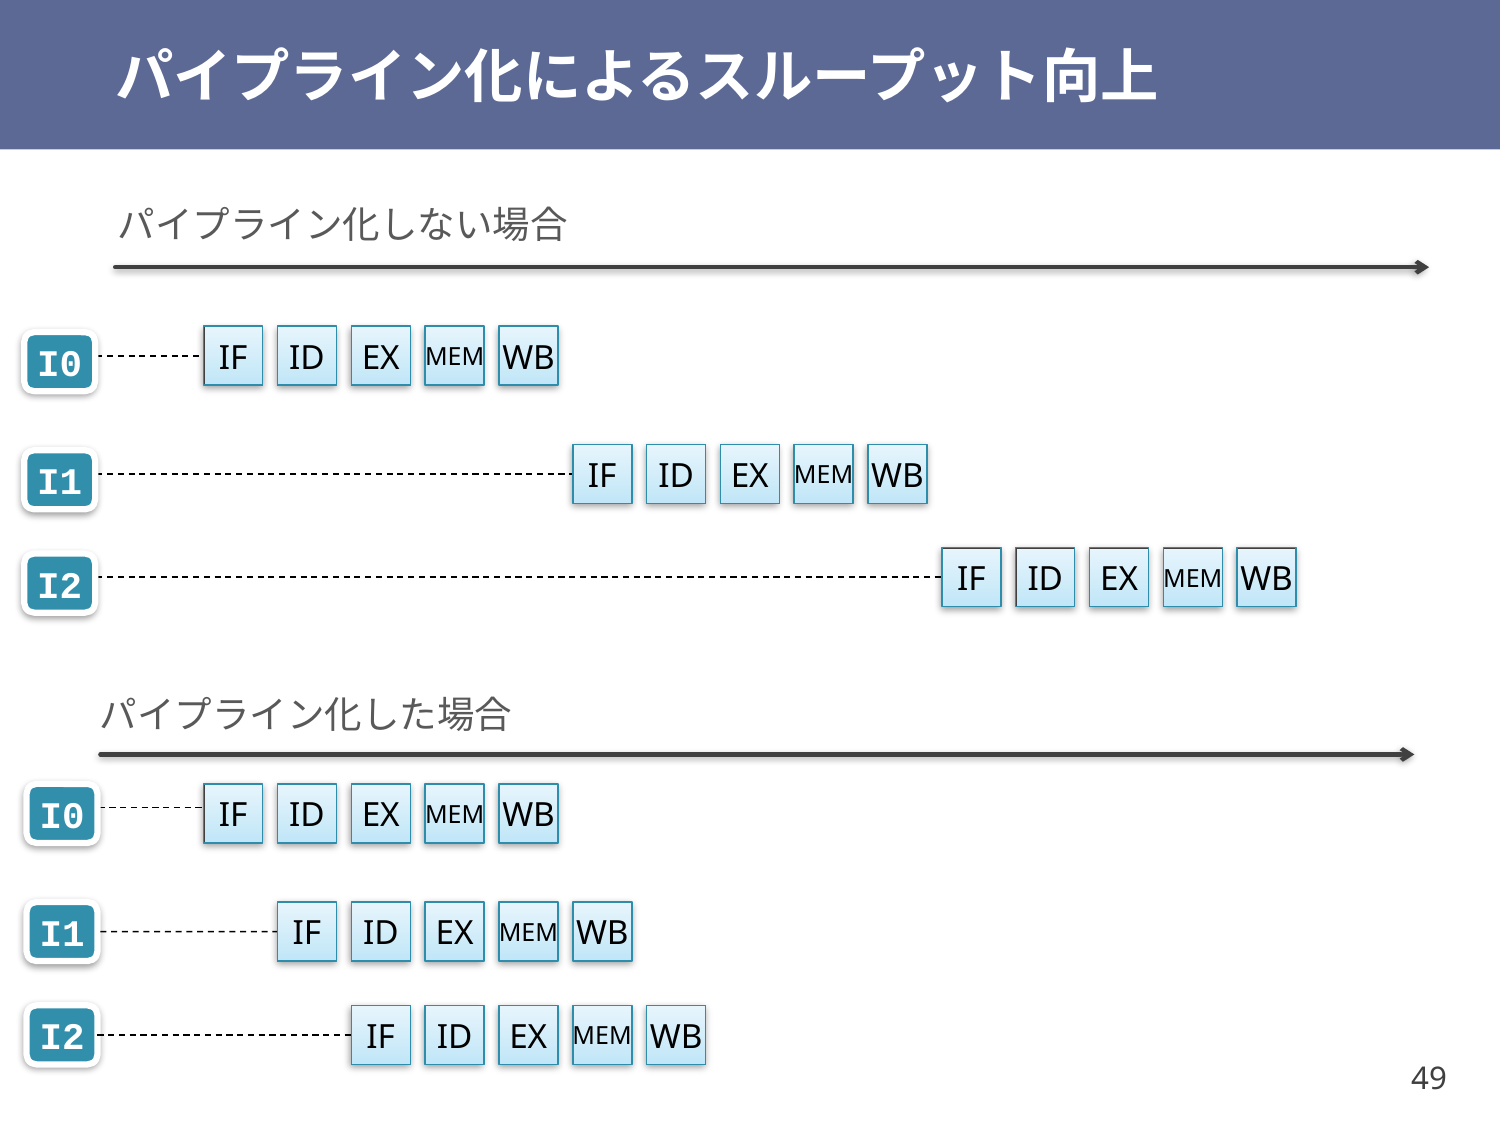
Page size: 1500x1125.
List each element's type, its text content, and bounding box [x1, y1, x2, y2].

title パイプライン化によるスループット向上 [100, 0, 1500, 150]
text_box I1 [21, 447, 99, 513]
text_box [572, 444, 928, 504]
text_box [277, 901, 633, 962]
text_box パイプライン化しない場合 [102, 193, 583, 254]
text_box I2 [21, 550, 99, 616]
text_box パイプライン化した場合 [84, 683, 528, 744]
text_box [203, 783, 559, 844]
text_box I0 [23, 780, 101, 847]
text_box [351, 1005, 706, 1065]
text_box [941, 547, 1297, 607]
text_box I2 [23, 1002, 101, 1068]
text_box I1 [23, 898, 101, 965]
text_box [203, 325, 559, 386]
text_box I0 [21, 328, 99, 395]
